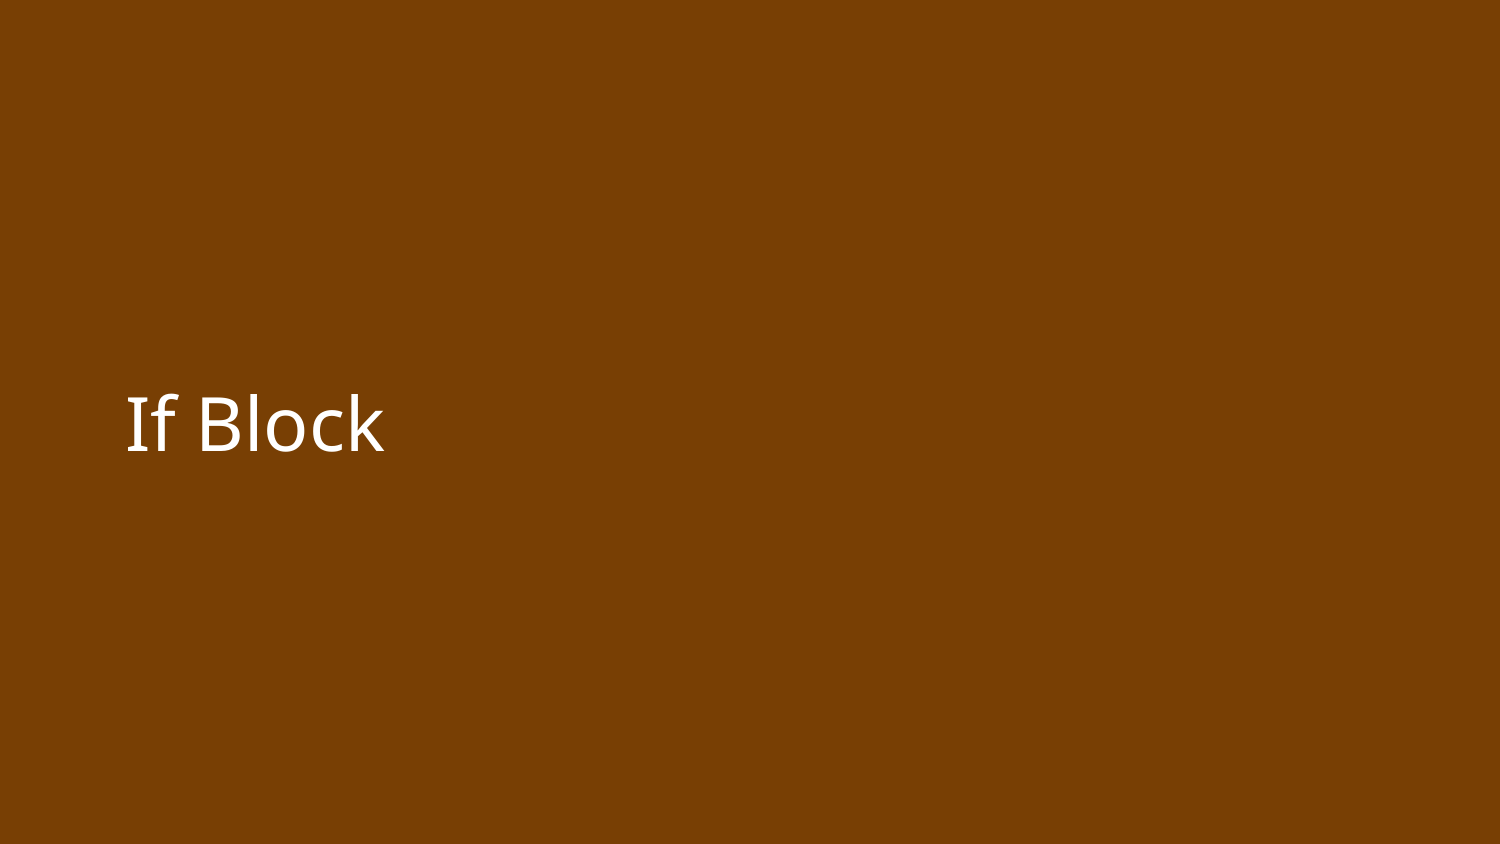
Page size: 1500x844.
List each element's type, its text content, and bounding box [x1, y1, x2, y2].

title If Block [110, 351, 1399, 493]
